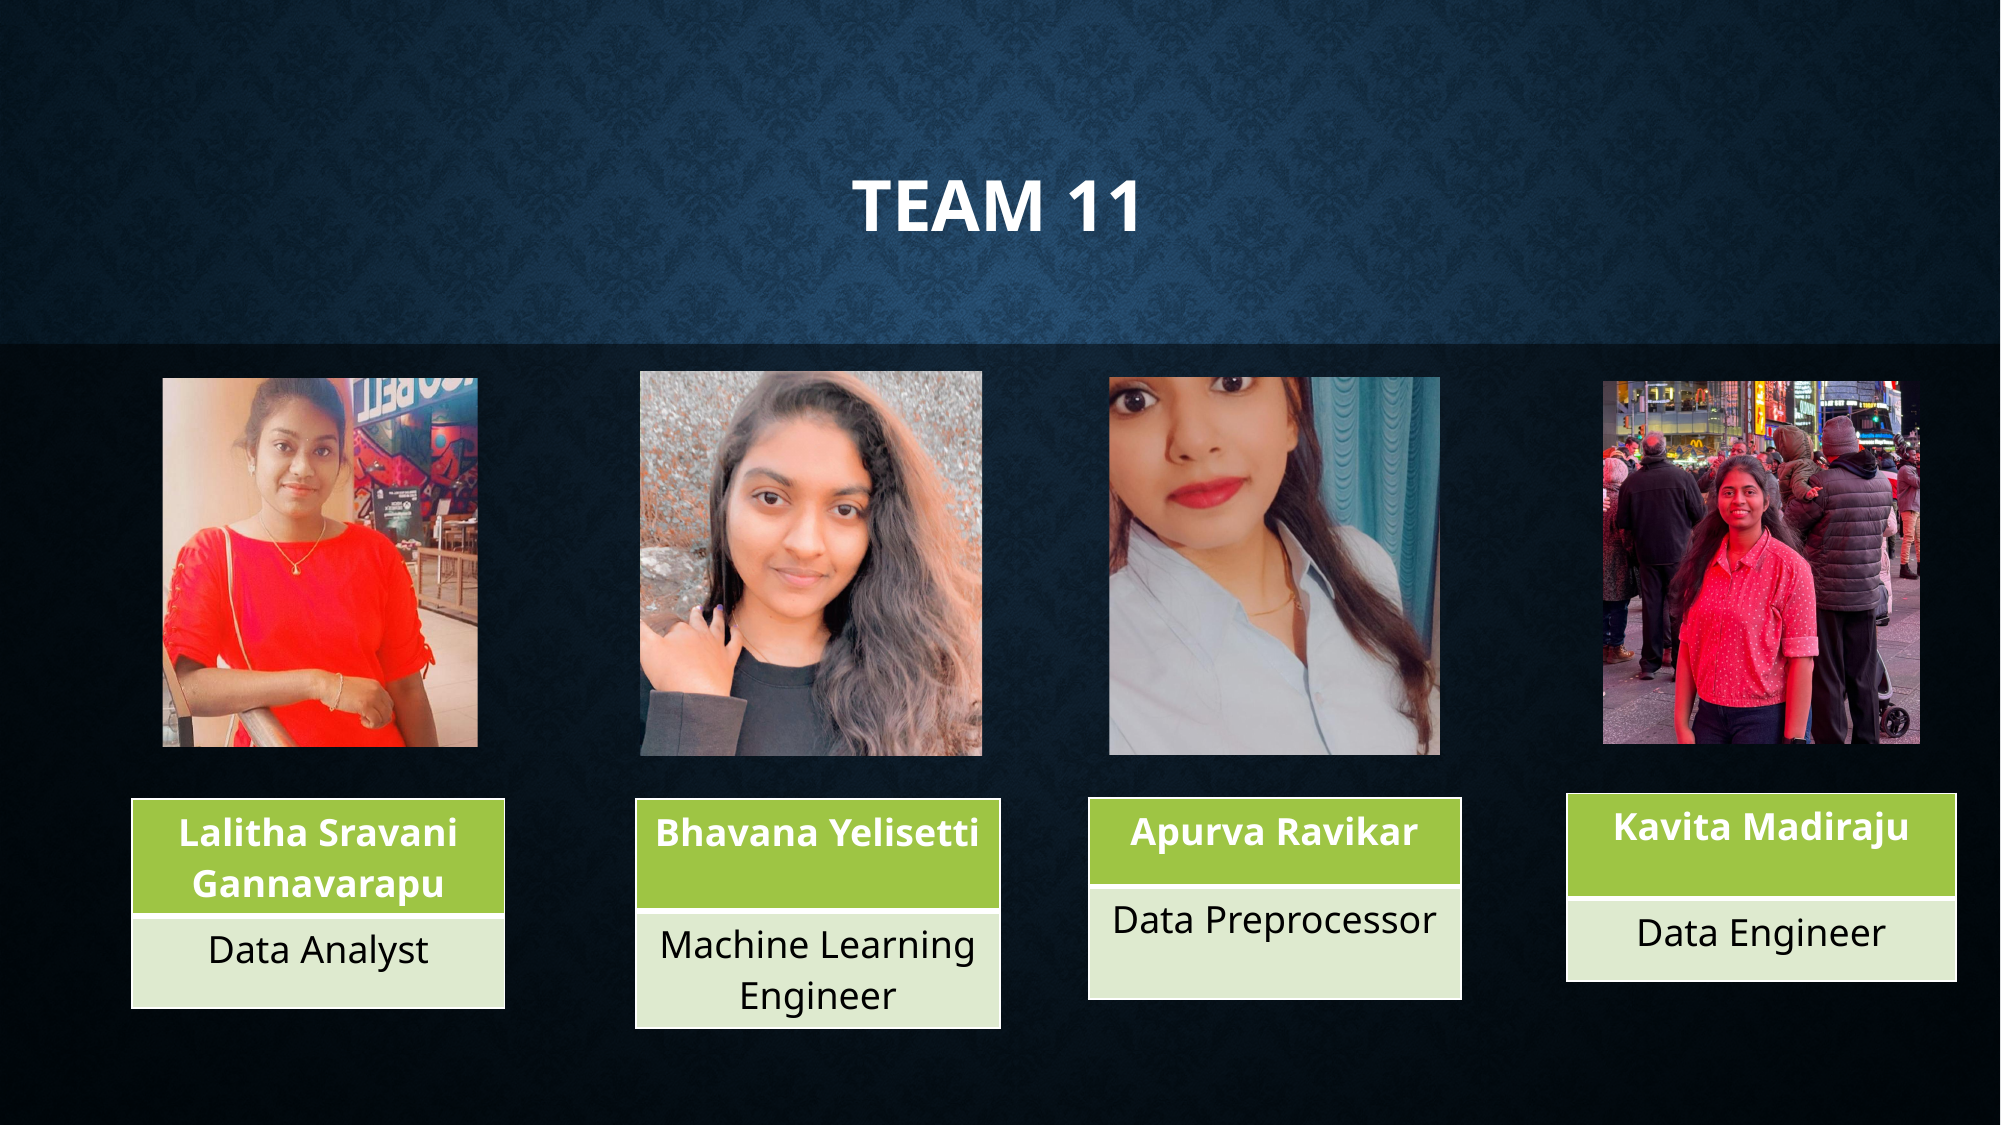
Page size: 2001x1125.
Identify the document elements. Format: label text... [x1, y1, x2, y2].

picture [161, 378, 479, 748]
table_cell Machine Learning Engineer [637, 914, 999, 1027]
table_header Bhavana Yelisetti [637, 800, 999, 908]
table_cell Data Engineer [1568, 901, 1955, 980]
table_header Kavita Madiraju [1568, 794, 1955, 896]
table_cell Data Analyst [133, 919, 504, 1007]
table_header Lalitha Sravani Gannavarapu [133, 800, 504, 913]
table_header Apurva Ravikar [1090, 799, 1460, 884]
picture [1108, 376, 1441, 756]
title TEAM 11 [149, 99, 1849, 318]
table_cell Data Preprocessor [1090, 889, 1460, 998]
picture [639, 370, 983, 757]
text_box [0, 342, 2000, 1125]
picture [1602, 380, 1921, 745]
